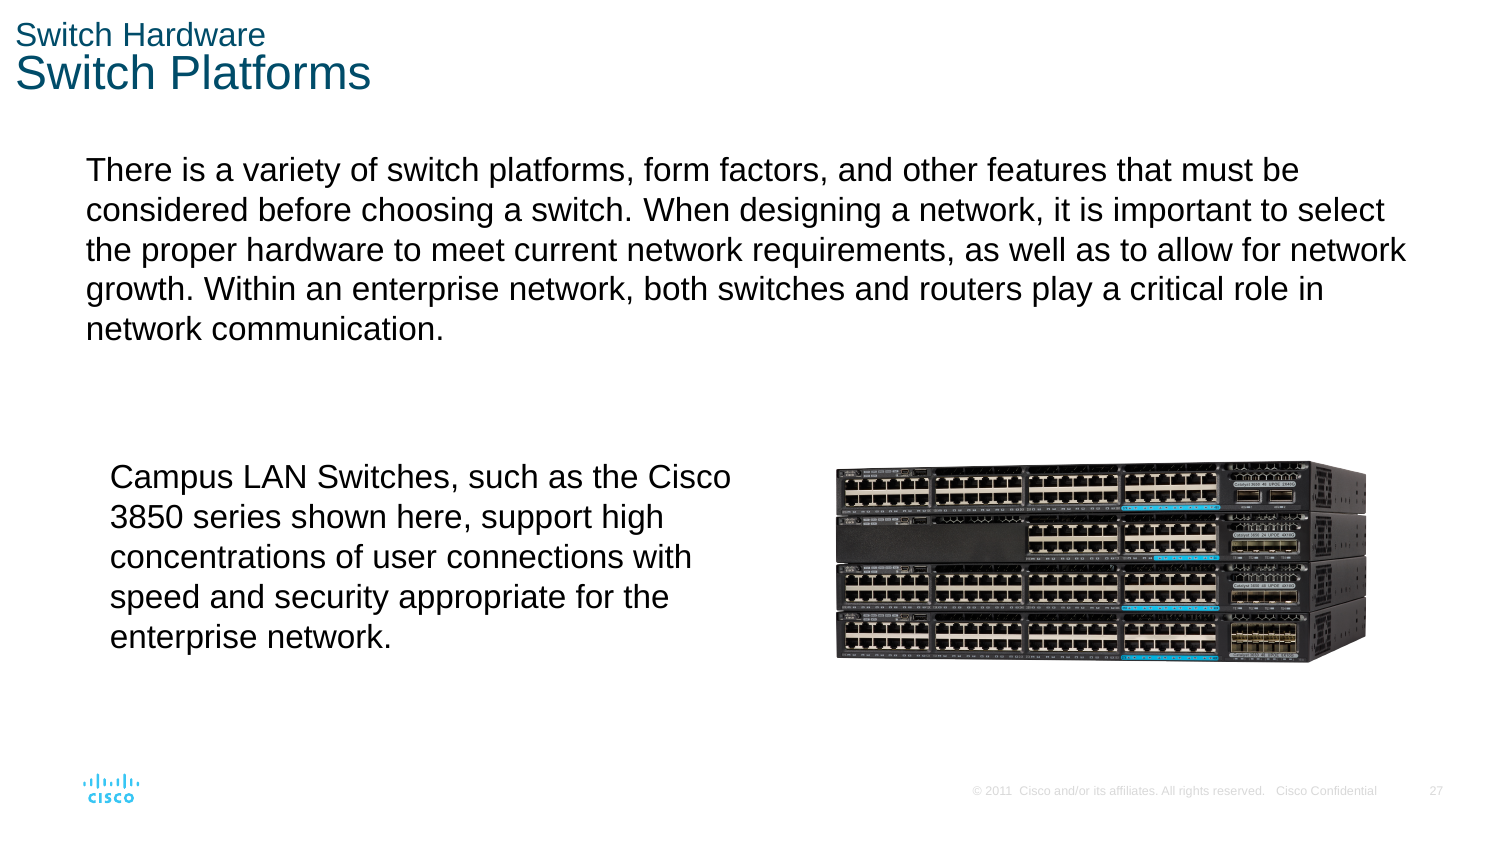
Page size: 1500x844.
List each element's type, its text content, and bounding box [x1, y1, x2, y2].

title Switch Hardware Switch Platforms [0, 0, 1500, 121]
picture [814, 421, 1388, 682]
list There is a variety of switch platforms, form factors, and other features that must be considered before choosing a switch. When designing a network, it is important to select the proper hardware to meet current network requirements, as well as to allow for network growth. Within an enterprise network, both switches and routers play a critical role in network communication. [70, 140, 1430, 358]
text_box Campus LAN Switches, such as the Cisco 3850 series shown here, support high concentrations of user connections with speed and security appropriate for the enterprise network. [94, 447, 791, 663]
